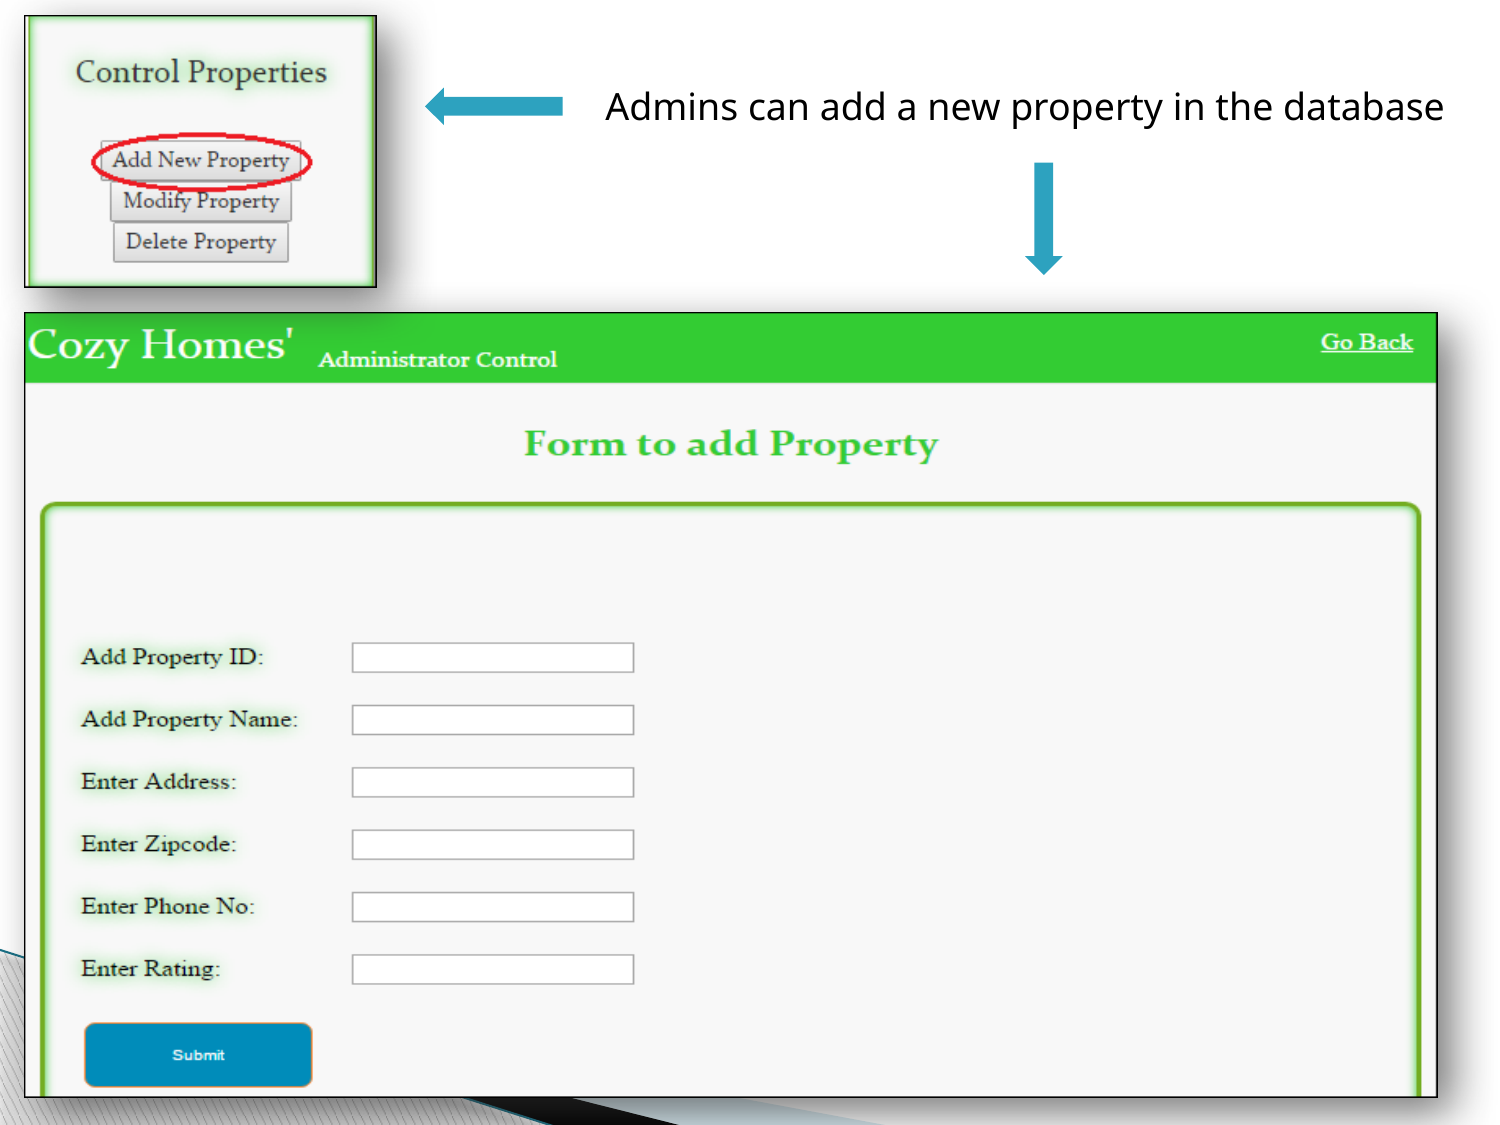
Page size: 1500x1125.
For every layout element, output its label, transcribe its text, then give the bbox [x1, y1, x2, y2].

text_box [1025, 162, 1063, 276]
text_box [425, 87, 563, 126]
picture [24, 15, 377, 288]
text_box Admins can add a new property in the database [597, 74, 1454, 135]
picture [24, 312, 1438, 1098]
